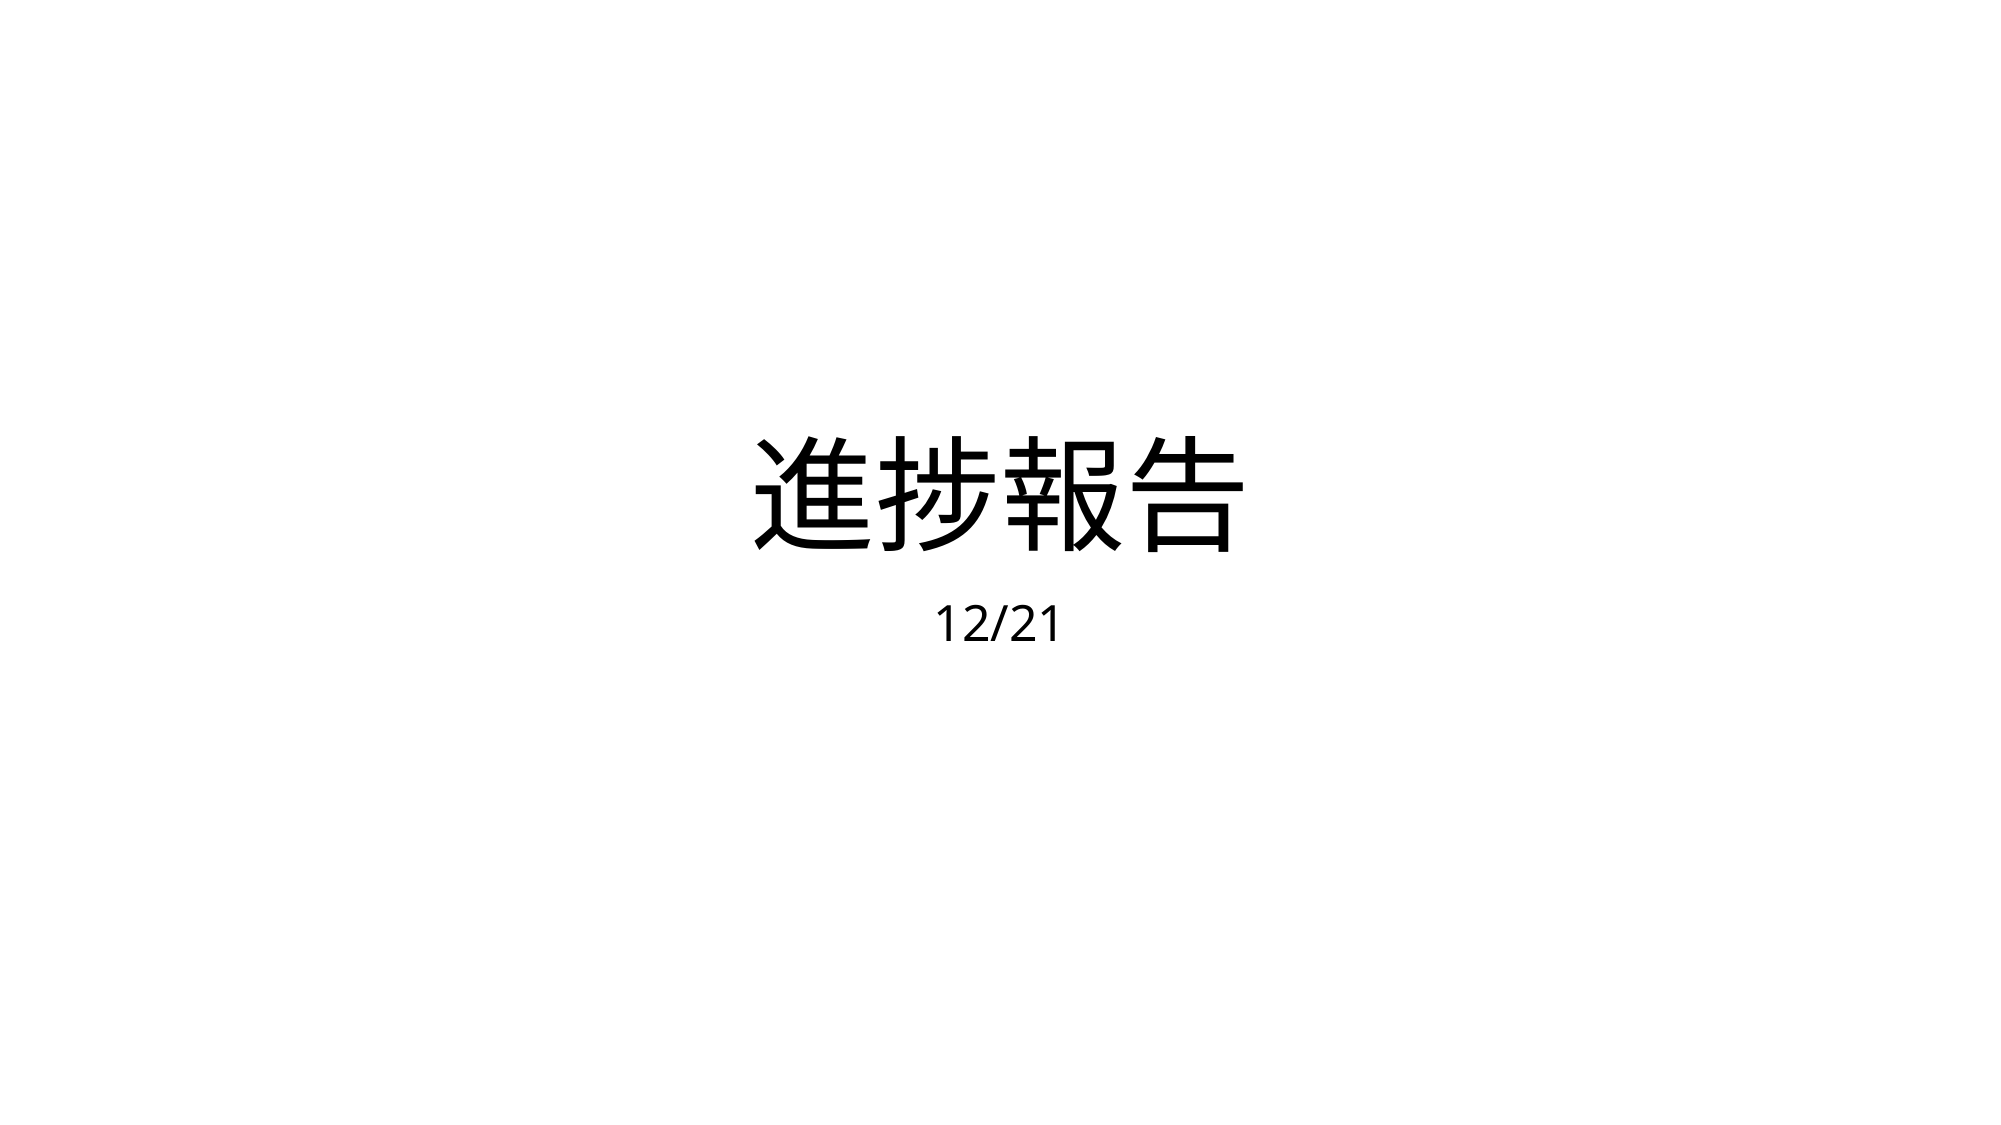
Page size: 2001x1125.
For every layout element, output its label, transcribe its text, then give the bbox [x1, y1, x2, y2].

subtitle 12/21 [249, 590, 1750, 863]
title 進捗報告 [249, 184, 1750, 576]
